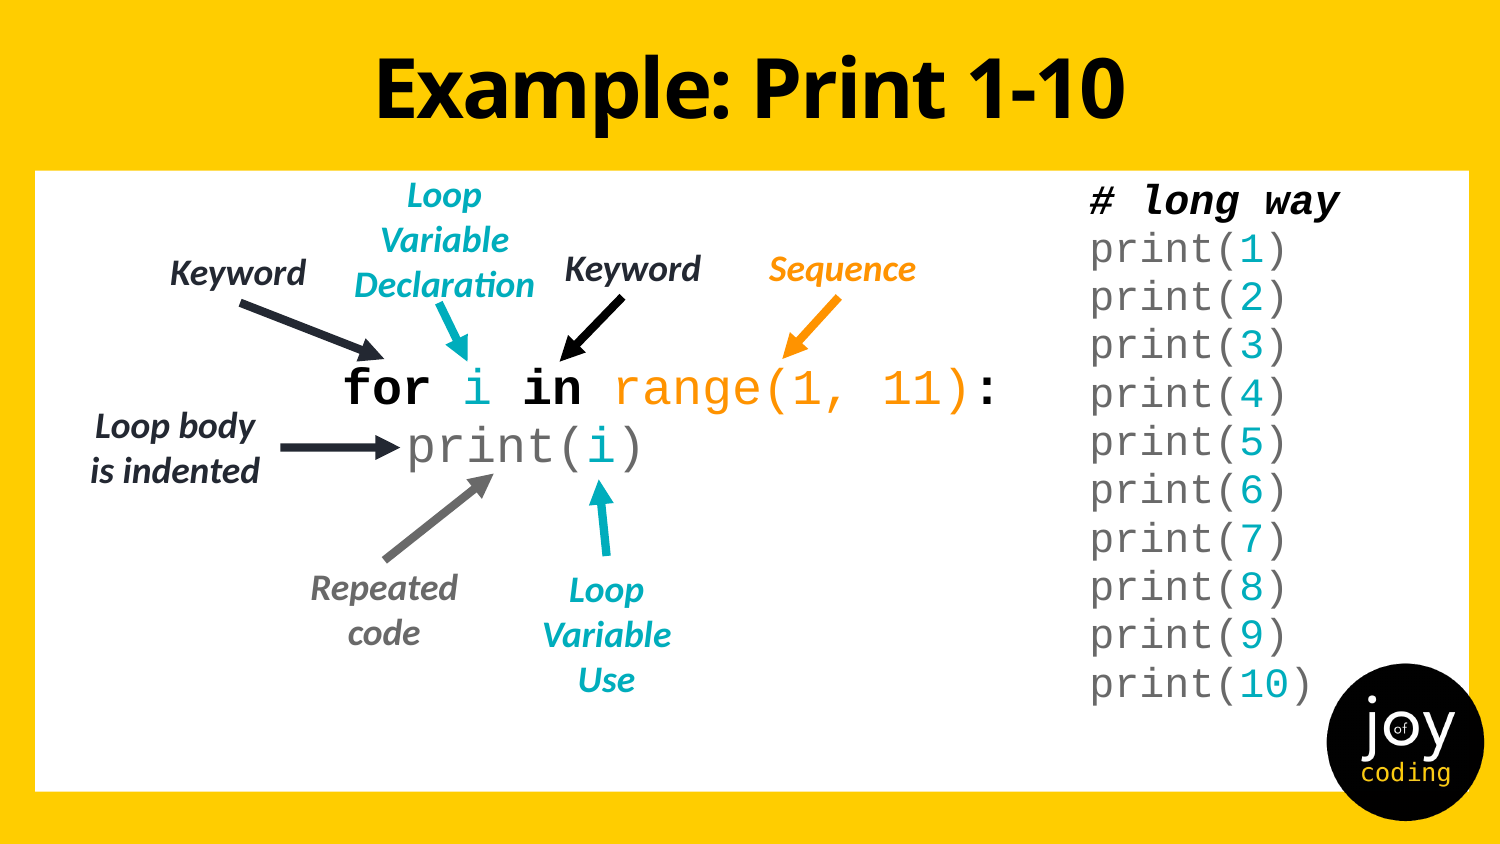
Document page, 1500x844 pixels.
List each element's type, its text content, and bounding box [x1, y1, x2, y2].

text_box # long way print(1) print(2) print(3) print(4) print(5) print(6) print(7) print(8) print(9) print(10) [1074, 174, 1437, 742]
text_box [593, 479, 607, 557]
text_box Keyword [549, 236, 717, 296]
text_box [384, 473, 494, 561]
text_box Keyword [155, 240, 330, 301]
text_box Loop Variable Declaration [335, 162, 554, 313]
text_box [240, 302, 385, 361]
text_box [280, 441, 401, 454]
picture [1325, 663, 1485, 823]
text_box [438, 302, 468, 362]
text_box [782, 296, 839, 359]
title Example: Print 1-10 [33, 35, 1468, 147]
text_box Loop Variable Use [512, 557, 701, 708]
text_box [559, 296, 623, 362]
text_box Repeated code [288, 555, 480, 661]
text_box for i in range(1, 11): print(i) [327, 358, 1046, 510]
text_box Loop body is indented [12, 393, 339, 499]
text_box Sequence [754, 236, 932, 297]
